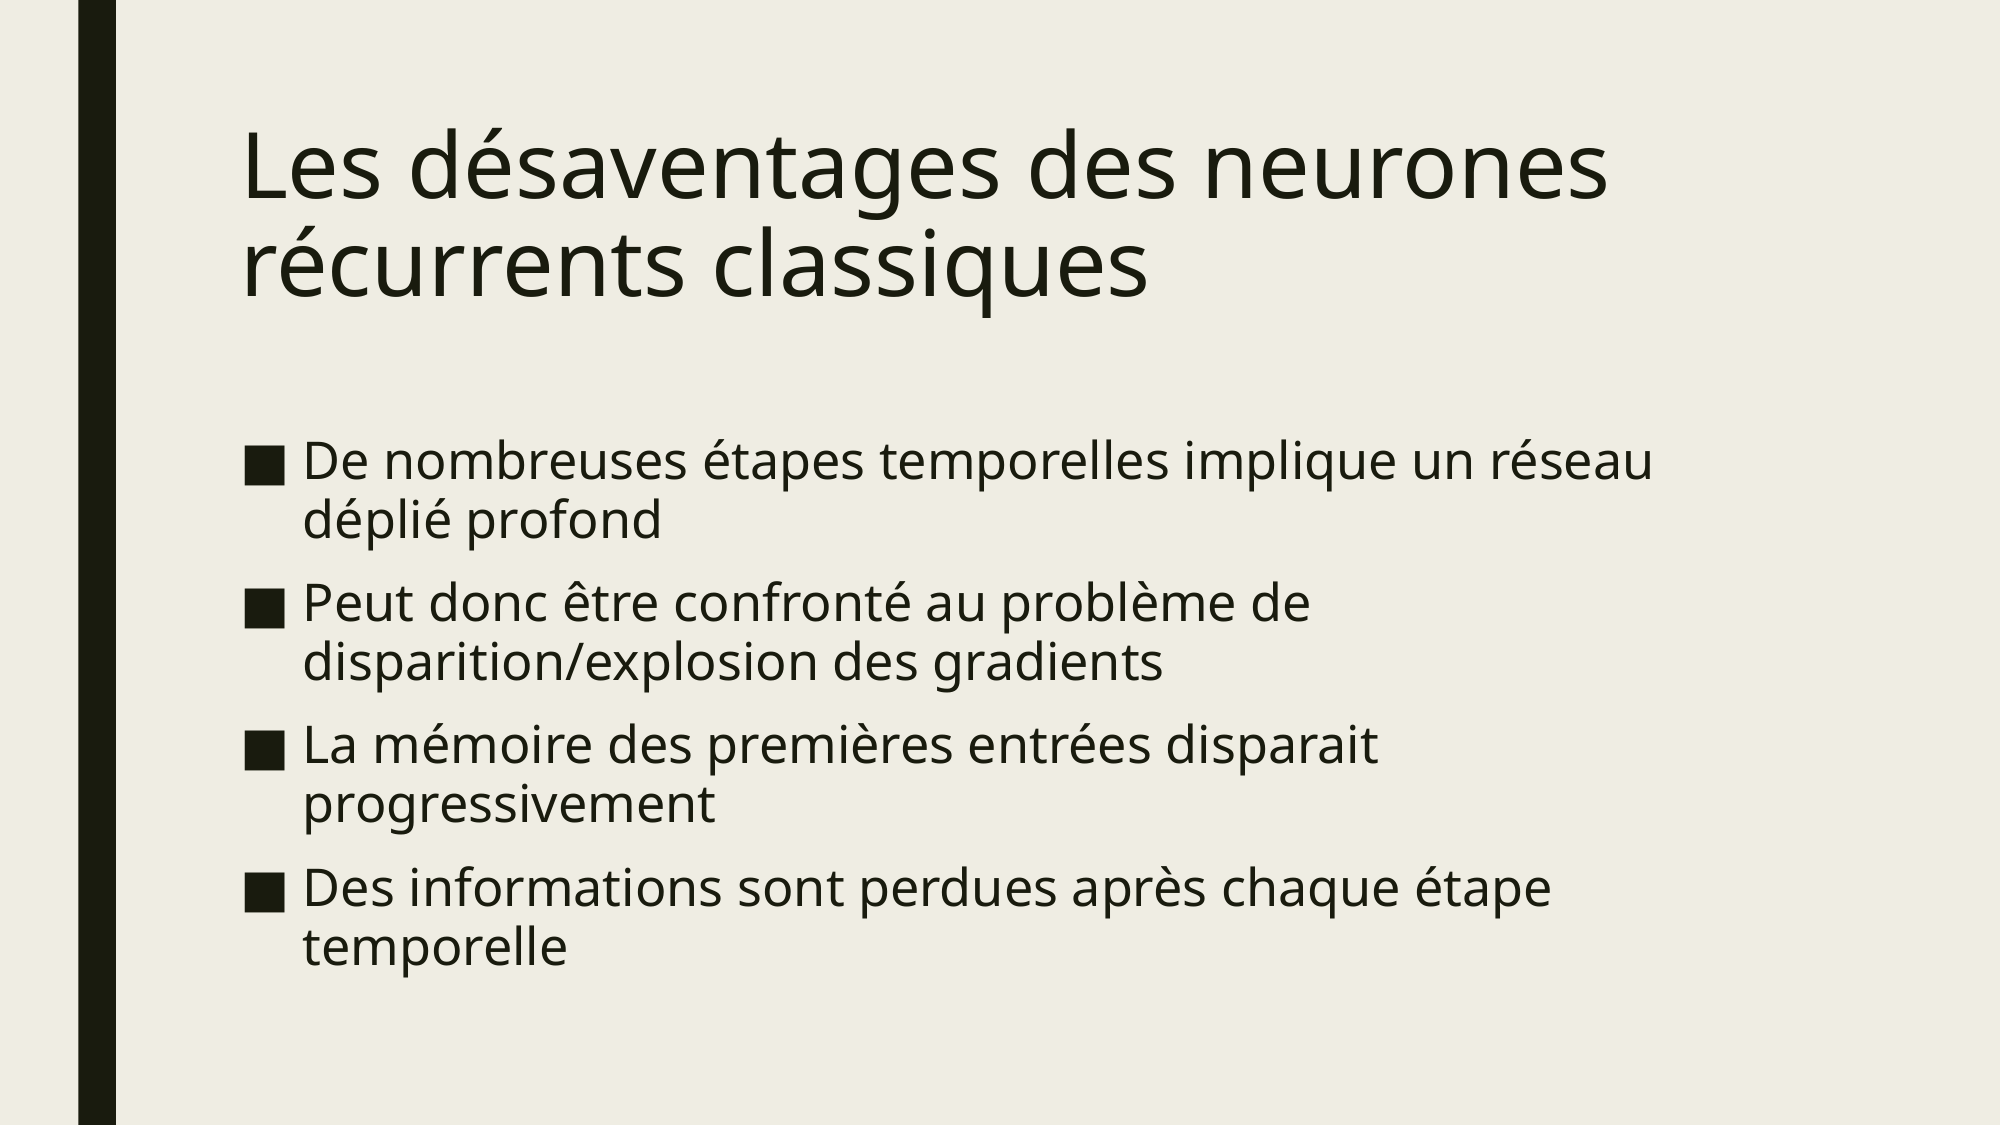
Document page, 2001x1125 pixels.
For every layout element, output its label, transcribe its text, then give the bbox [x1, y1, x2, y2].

title Les désaventages des neurones récurrents classiques [225, 112, 1800, 357]
list De nombreuses étapes temporelles implique un réseau déplié profond Peut donc être confronté au problème de disparition/explosion des gradients La mémoire des premières entrées disparait progressivement Des informations sont perdues après chaque étape temporelle [225, 425, 1800, 1013]
